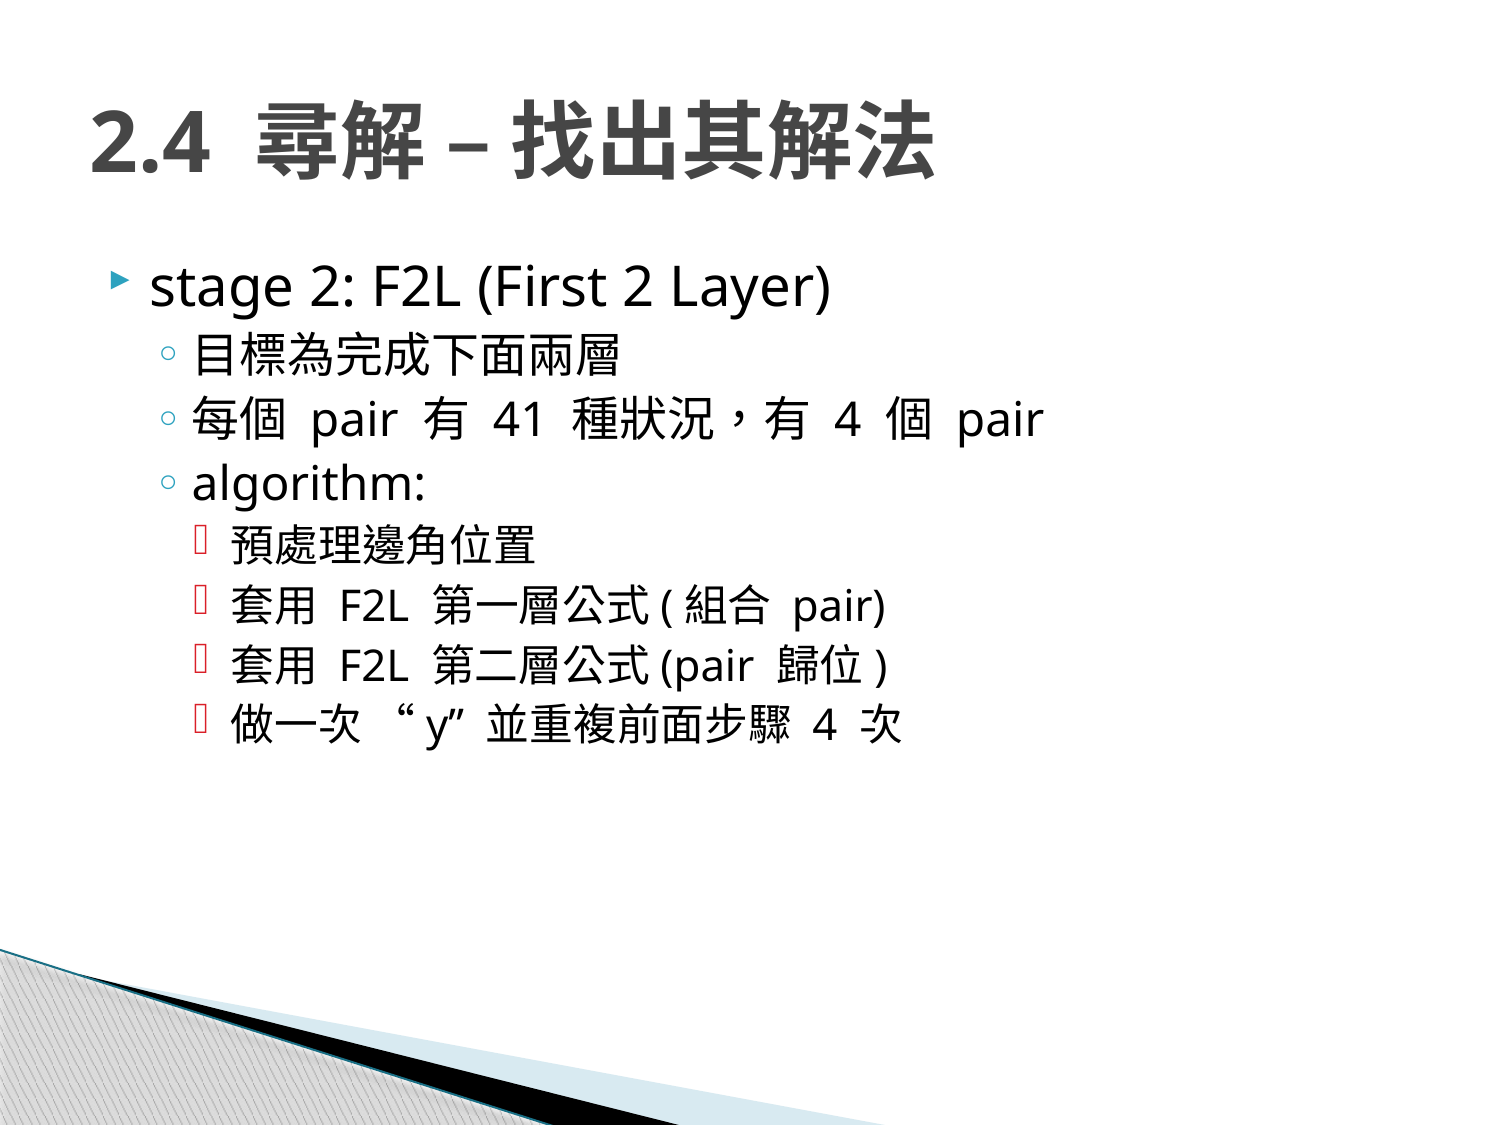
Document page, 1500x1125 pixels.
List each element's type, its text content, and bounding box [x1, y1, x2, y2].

title 2.4 尋解 – 找出其解法 [75, 45, 1425, 233]
list stage 2: F2L (First 2 Layer) 目標為完成下面兩層 每個 pair 有 41 種狀況，有 4 個 pair algorithm: 預處理邊角位置 套用 F2L 第一層公式(組合 pair) 套用 F2L 第二層公式(pair 歸位) 做一次 “y” 並重複前面步驟 4 次 [75, 243, 1425, 986]
